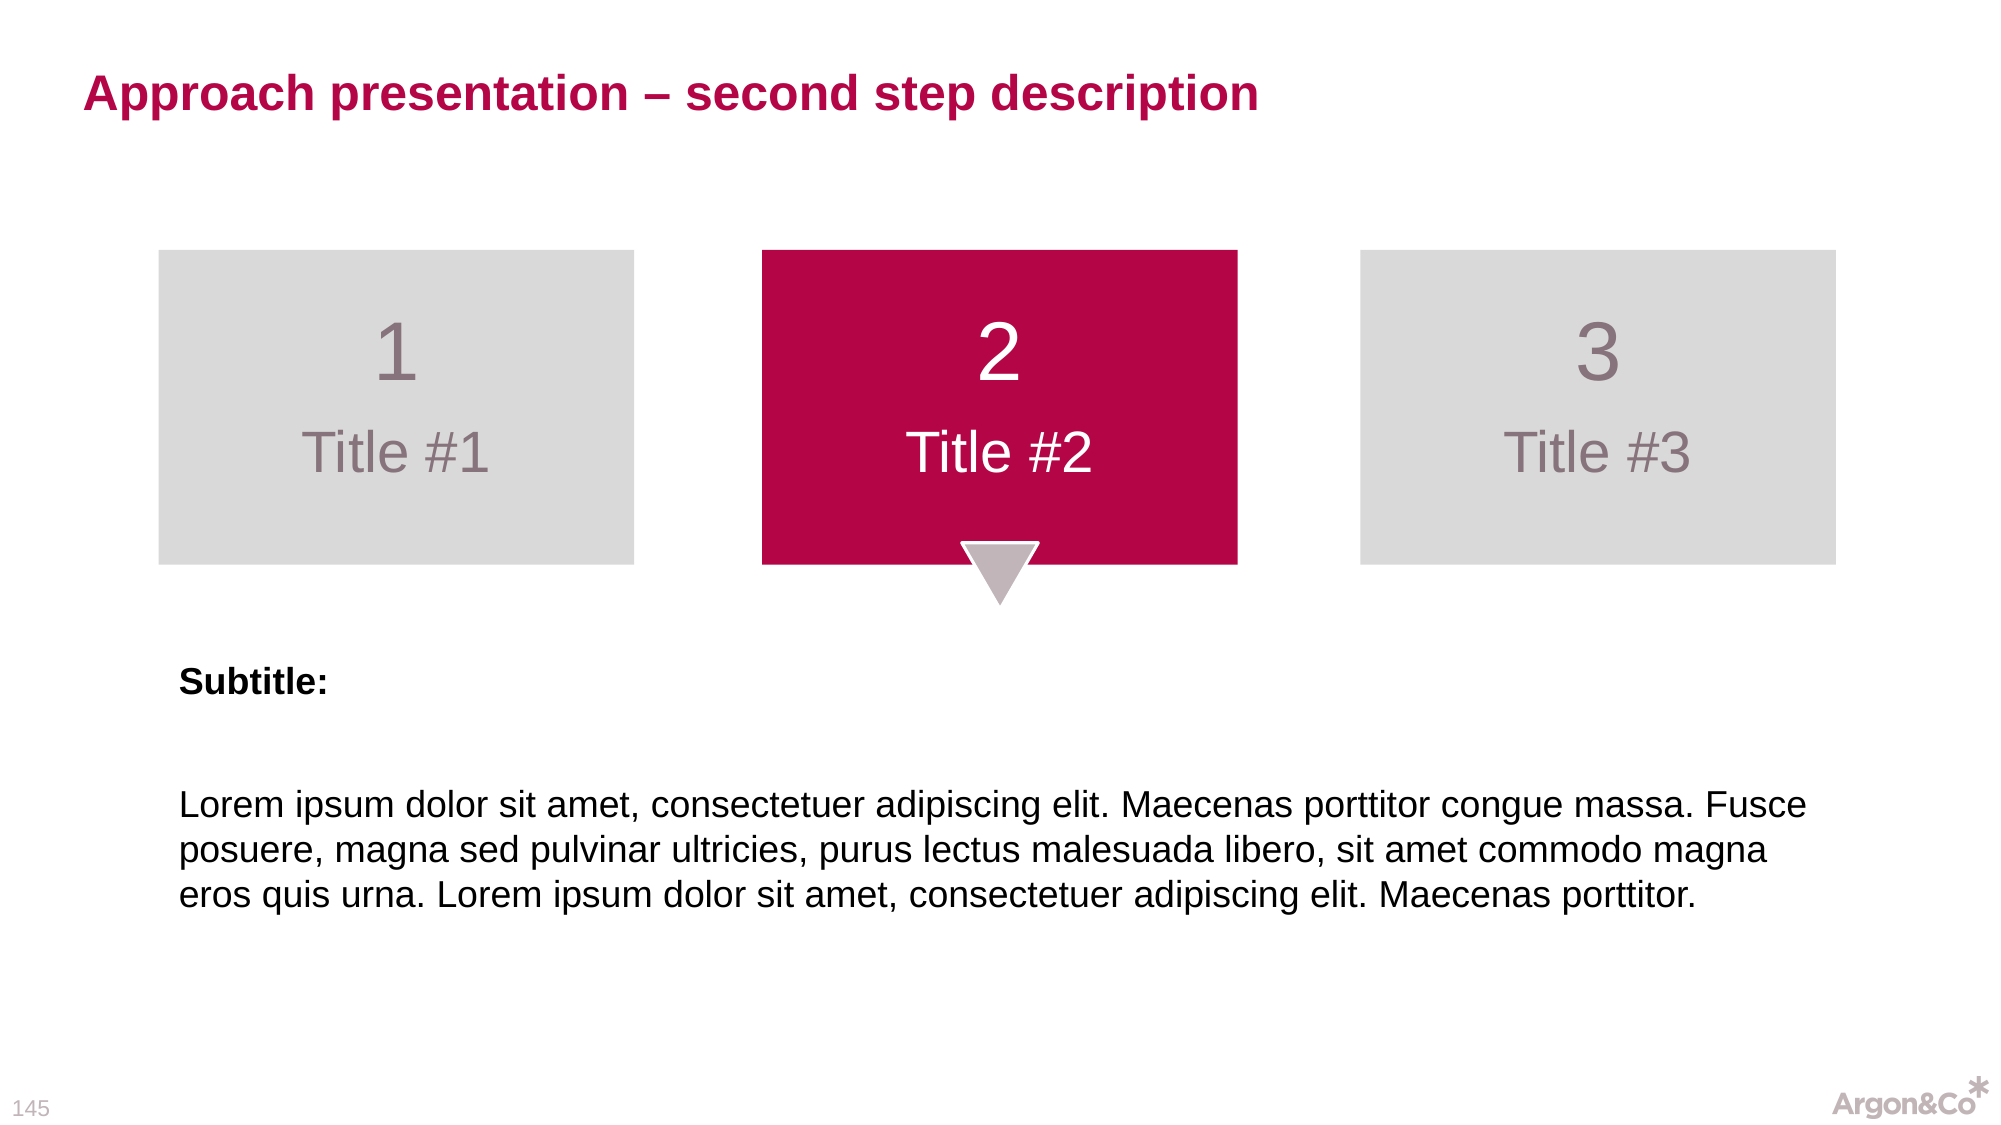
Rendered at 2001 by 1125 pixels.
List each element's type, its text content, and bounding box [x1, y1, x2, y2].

text_box 1 Title #1 [158, 249, 635, 565]
text_box 3 Title #3 [1360, 249, 1836, 565]
picture [1832, 1076, 1989, 1119]
text_box [961, 542, 1039, 609]
title Approach presentation – second step description [70, 51, 1932, 129]
text_box 2 Title #2 [762, 249, 1238, 565]
text_box Subtitle: Lorem ipsum dolor sit amet, consectetuer adipiscing elit. Maecenas porttitor congue massa. Fusce posuere, magna sed pulvinar ultricies, purus lectus malesuada libero, sit amet commodo magna eros quis urna. Lorem ipsum dolor sit amet, consectetuer adipiscing elit. Maecenas porttitor. [158, 636, 1836, 988]
